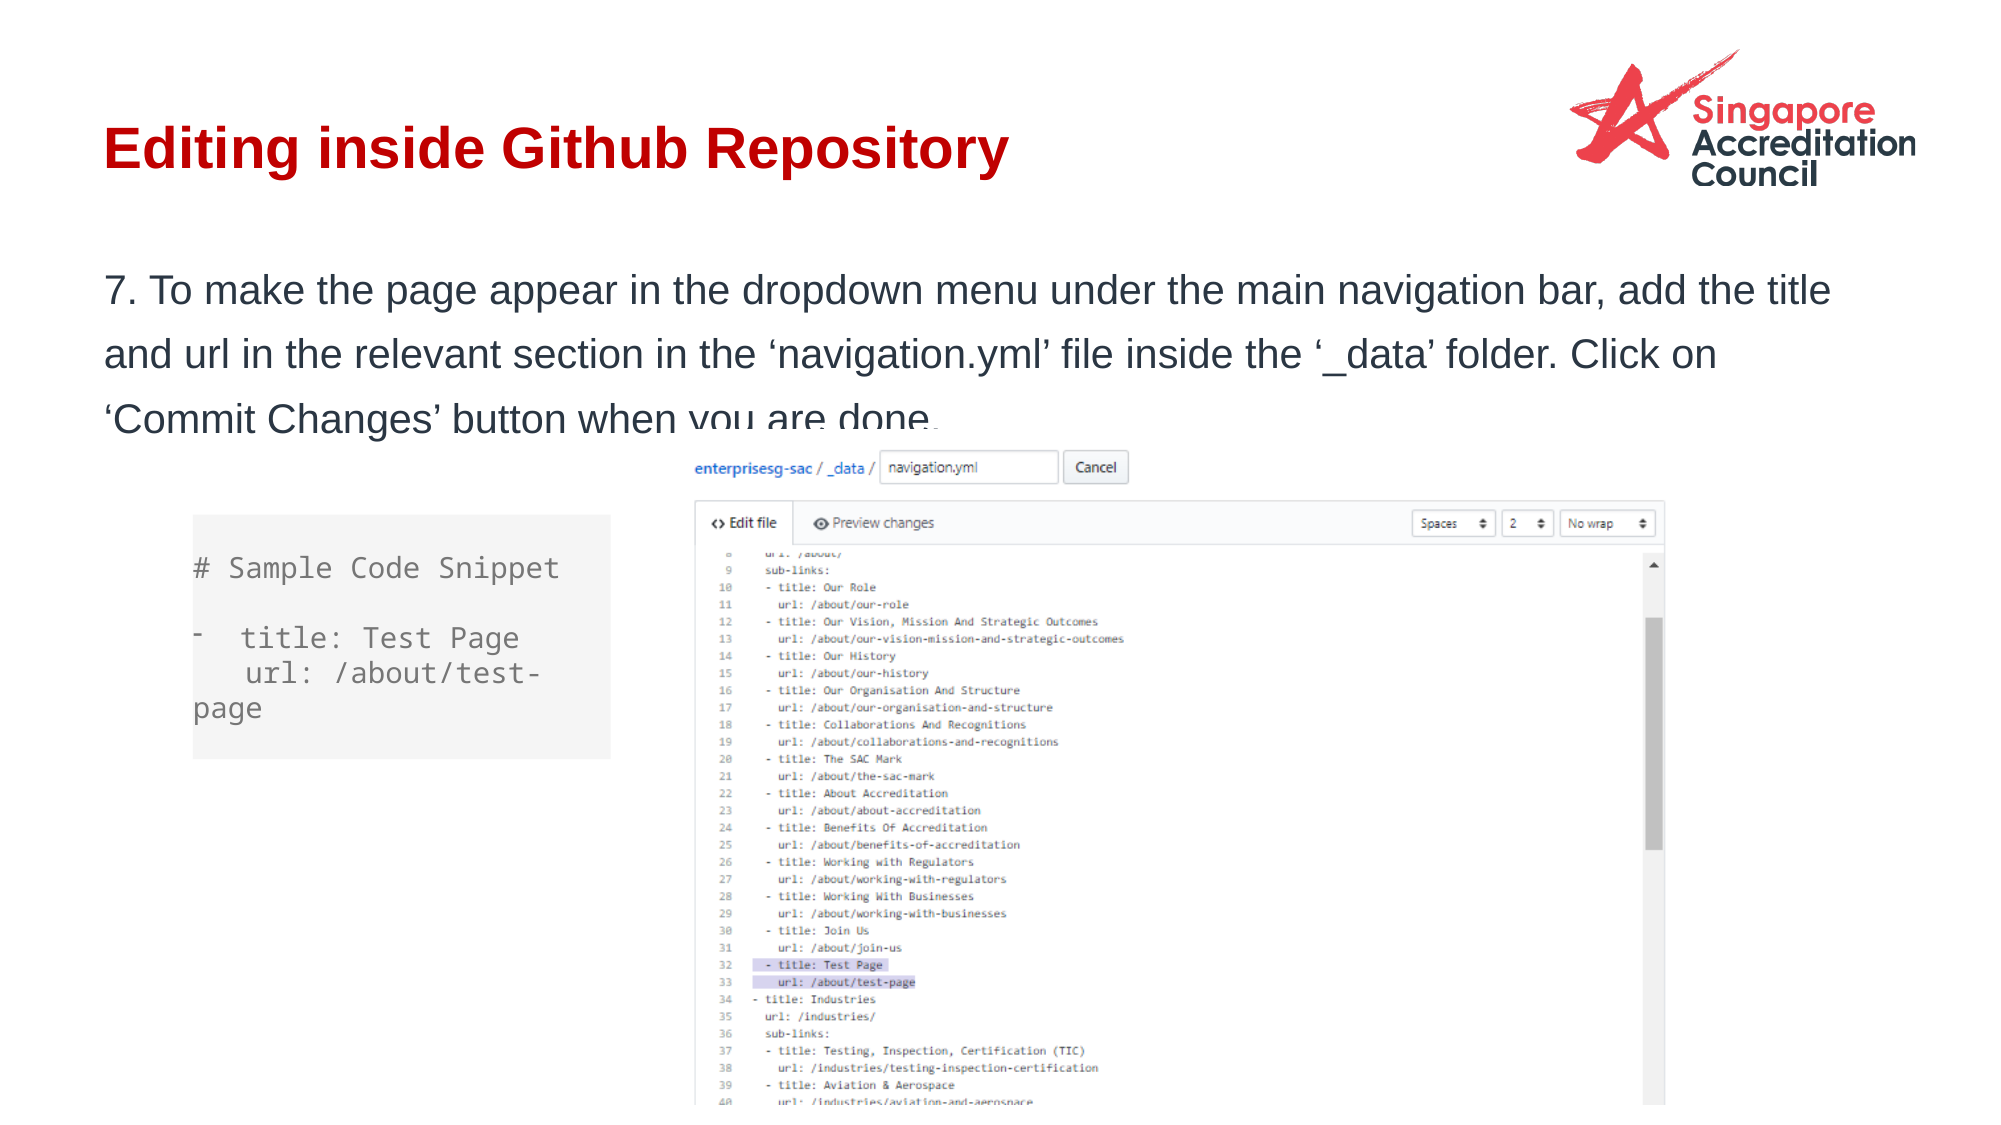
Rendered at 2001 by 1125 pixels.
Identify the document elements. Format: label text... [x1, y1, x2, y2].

picture [688, 429, 1680, 1106]
list 7. To make the page appear in the dropdown menu under the main navigation bar, add the title and url in the relevant section in the ‘navigation.yml’ file inside the ‘_data’ folder. Click on ‘Commit Changes’ button when you are done. [88, 240, 1867, 452]
text_box # Sample Code Snippet title: Test Page url: /about/test-page [192, 514, 611, 760]
title Editing inside Github Repository [88, 58, 1559, 240]
